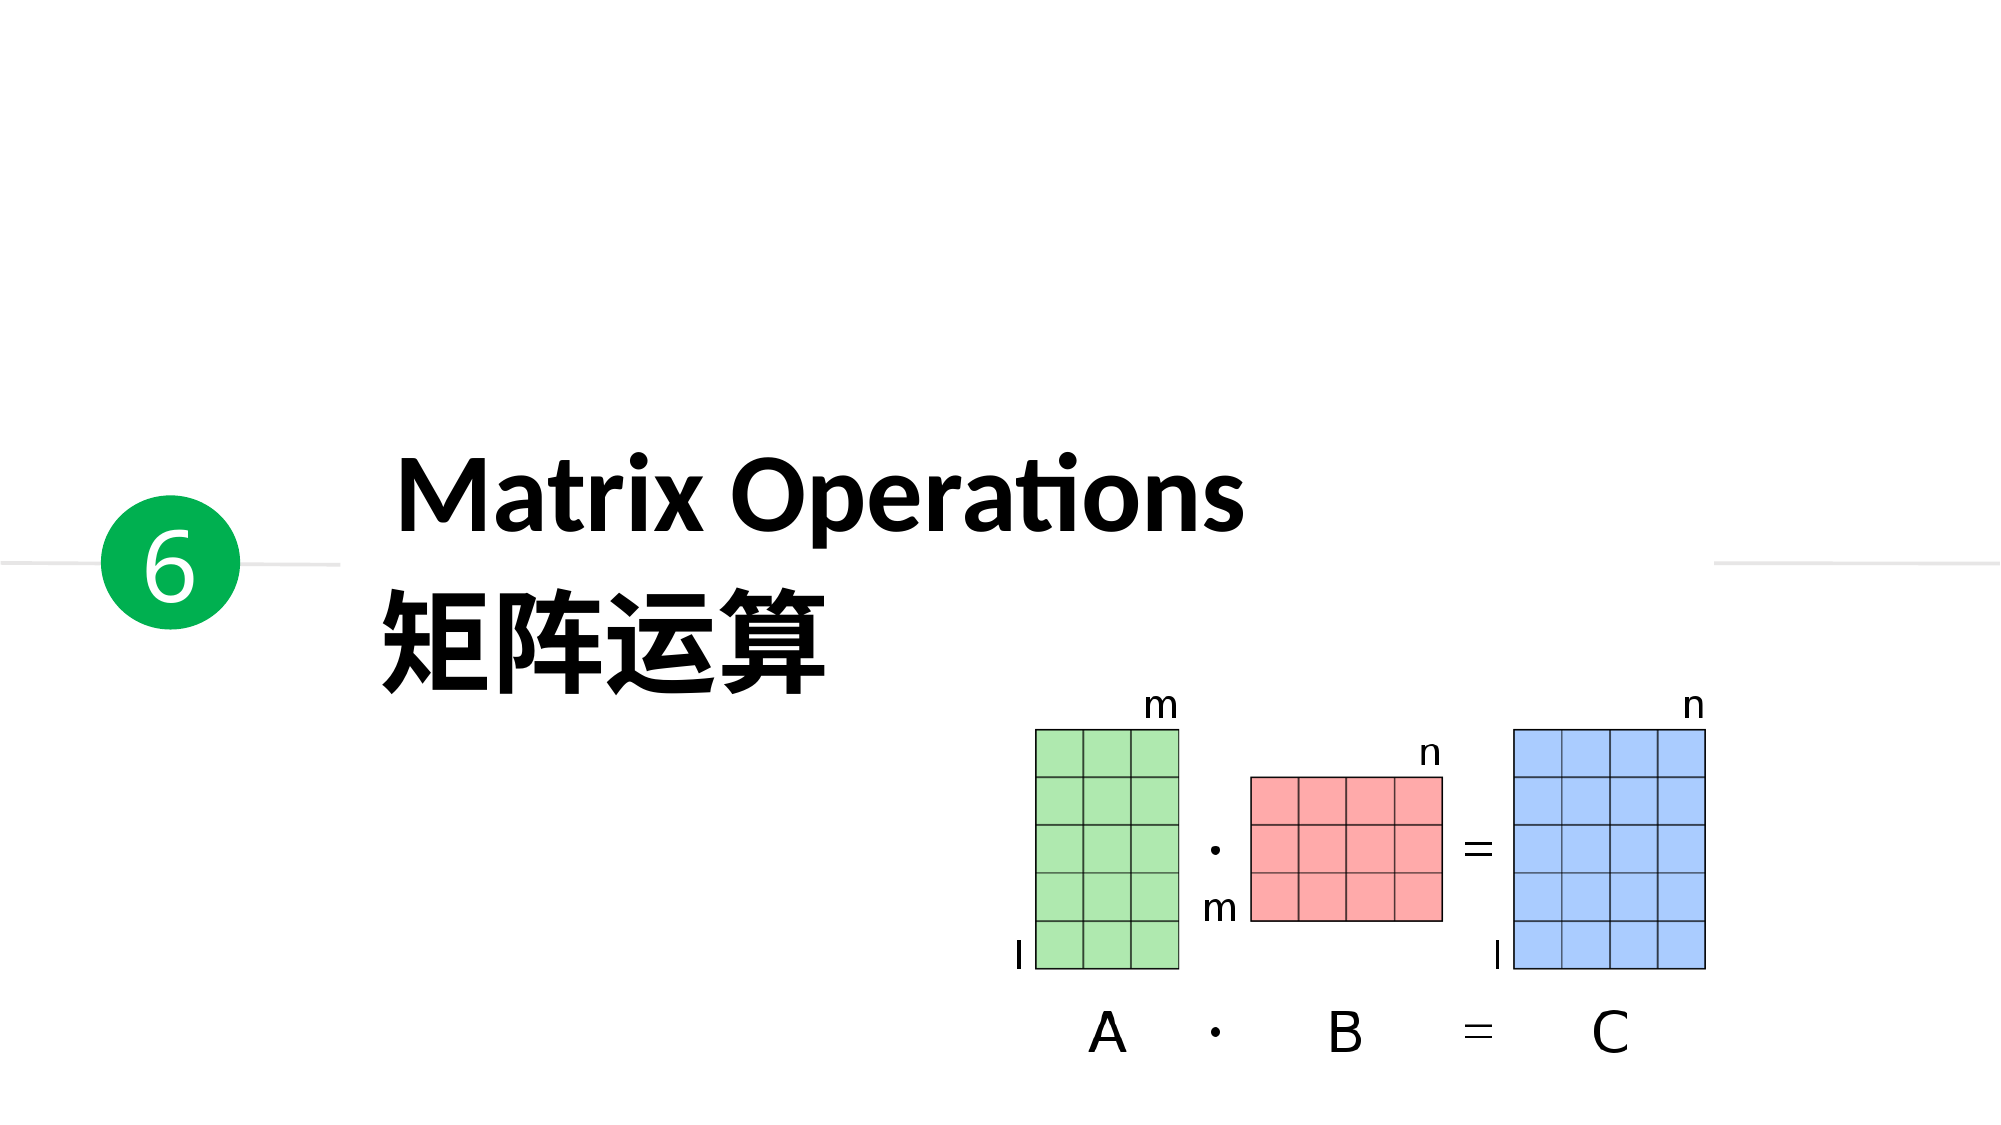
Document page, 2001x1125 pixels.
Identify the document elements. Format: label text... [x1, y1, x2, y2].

picture [999, 669, 1741, 1088]
text_box 矩阵运算 [364, 564, 1582, 715]
text_box 6 [99, 565, 242, 631]
text_box 6 [99, 494, 242, 562]
text_box Matrix Operations [379, 412, 1263, 562]
